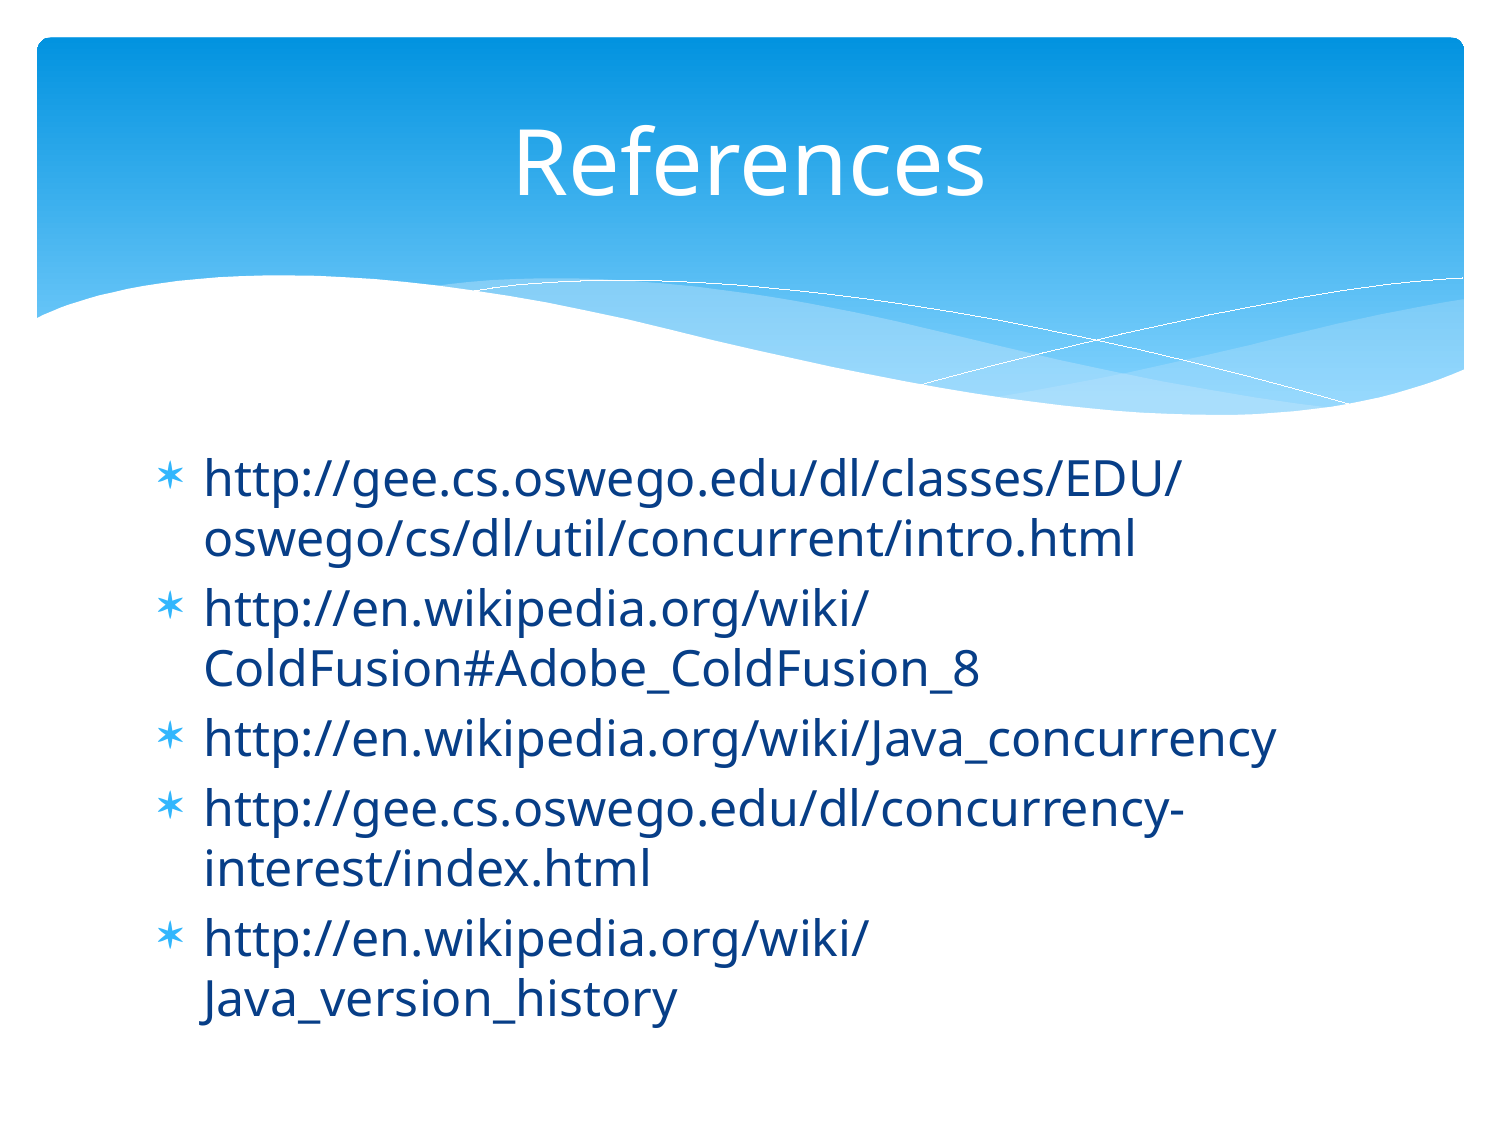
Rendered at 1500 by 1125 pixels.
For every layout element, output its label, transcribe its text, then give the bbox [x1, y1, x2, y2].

title References [75, 55, 1425, 261]
list http://gee.cs.oswego.edu/dl/classes/EDU/oswego/cs/dl/util/concurrent/intro.html http://en.wikipedia.org/wiki/ColdFusion#Adobe_ColdFusion_8 http://en.wikipedia.org/wiki/Java_concurrency http://gee.cs.oswego.edu/dl/concurrency-interest/index.html http://en.wikipedia.org/wiki/Java_version_history [143, 438, 1359, 1005]
